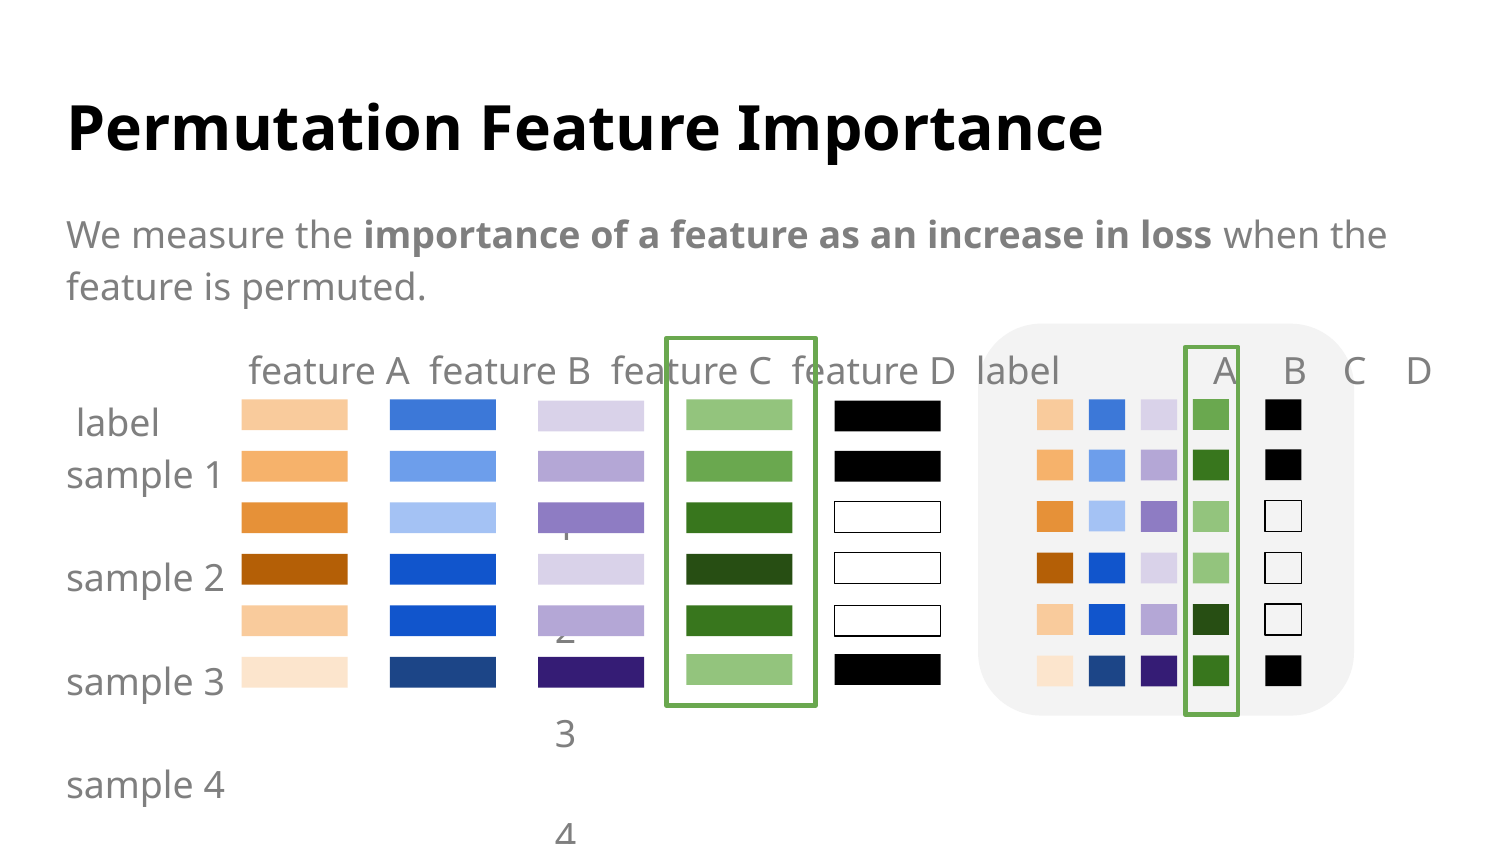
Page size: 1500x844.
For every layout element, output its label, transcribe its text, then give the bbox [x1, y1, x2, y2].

text_box [1088, 500, 1126, 532]
text_box [1265, 500, 1302, 532]
text_box [1036, 501, 1074, 532]
text_box [666, 337, 816, 706]
text_box [538, 502, 645, 534]
text_box [1140, 552, 1178, 584]
text_box [1140, 501, 1178, 532]
text_box [1192, 655, 1230, 687]
text_box [241, 656, 348, 688]
text_box [1265, 399, 1302, 431]
text_box [538, 605, 645, 637]
text_box [1088, 552, 1126, 584]
text_box [1192, 552, 1230, 584]
text_box [834, 400, 941, 432]
text_box [389, 656, 496, 688]
text_box [1036, 552, 1074, 584]
text_box [389, 450, 496, 482]
list We measure the importance of a feature as an increase in loss when the feature is permuted. feature A feature B feature C feature D label A B C D label sample 1 1 sample 2 2 sample 3 3 sample 4 4 sample 5 5 sample 6 6 [51, 189, 1476, 750]
text_box [834, 552, 941, 584]
text_box [834, 450, 941, 482]
text_box [1088, 399, 1126, 431]
text_box [1140, 449, 1178, 481]
text_box [1192, 399, 1229, 430]
text_box [241, 399, 348, 431]
text_box [1265, 604, 1302, 635]
text_box [241, 553, 348, 585]
text_box [538, 553, 645, 585]
text_box [1036, 449, 1074, 481]
text_box [1192, 501, 1229, 532]
text_box [538, 400, 645, 432]
text_box [834, 605, 941, 637]
text_box [389, 502, 496, 534]
text_box [1140, 399, 1178, 431]
text_box [1036, 604, 1074, 635]
text_box [834, 501, 941, 533]
text_box [389, 605, 496, 637]
text_box [1088, 449, 1126, 482]
text_box [1037, 399, 1074, 431]
text_box [389, 399, 496, 431]
text_box [1088, 604, 1126, 635]
text_box [1192, 604, 1229, 635]
text_box [1140, 604, 1178, 635]
text_box [241, 605, 348, 637]
text_box [241, 502, 348, 534]
text_box [241, 450, 348, 482]
text_box [1265, 449, 1302, 481]
text_box [1088, 655, 1126, 687]
text_box [1192, 449, 1229, 481]
text_box [1140, 655, 1178, 687]
text_box [1265, 655, 1302, 687]
text_box [389, 553, 496, 585]
text_box [1036, 655, 1074, 687]
text_box [1265, 552, 1302, 584]
text_box [1185, 346, 1239, 715]
text_box [538, 450, 645, 482]
text_box [834, 654, 941, 685]
title Permutation Feature Importance [51, 72, 1476, 176]
text_box [538, 656, 645, 688]
